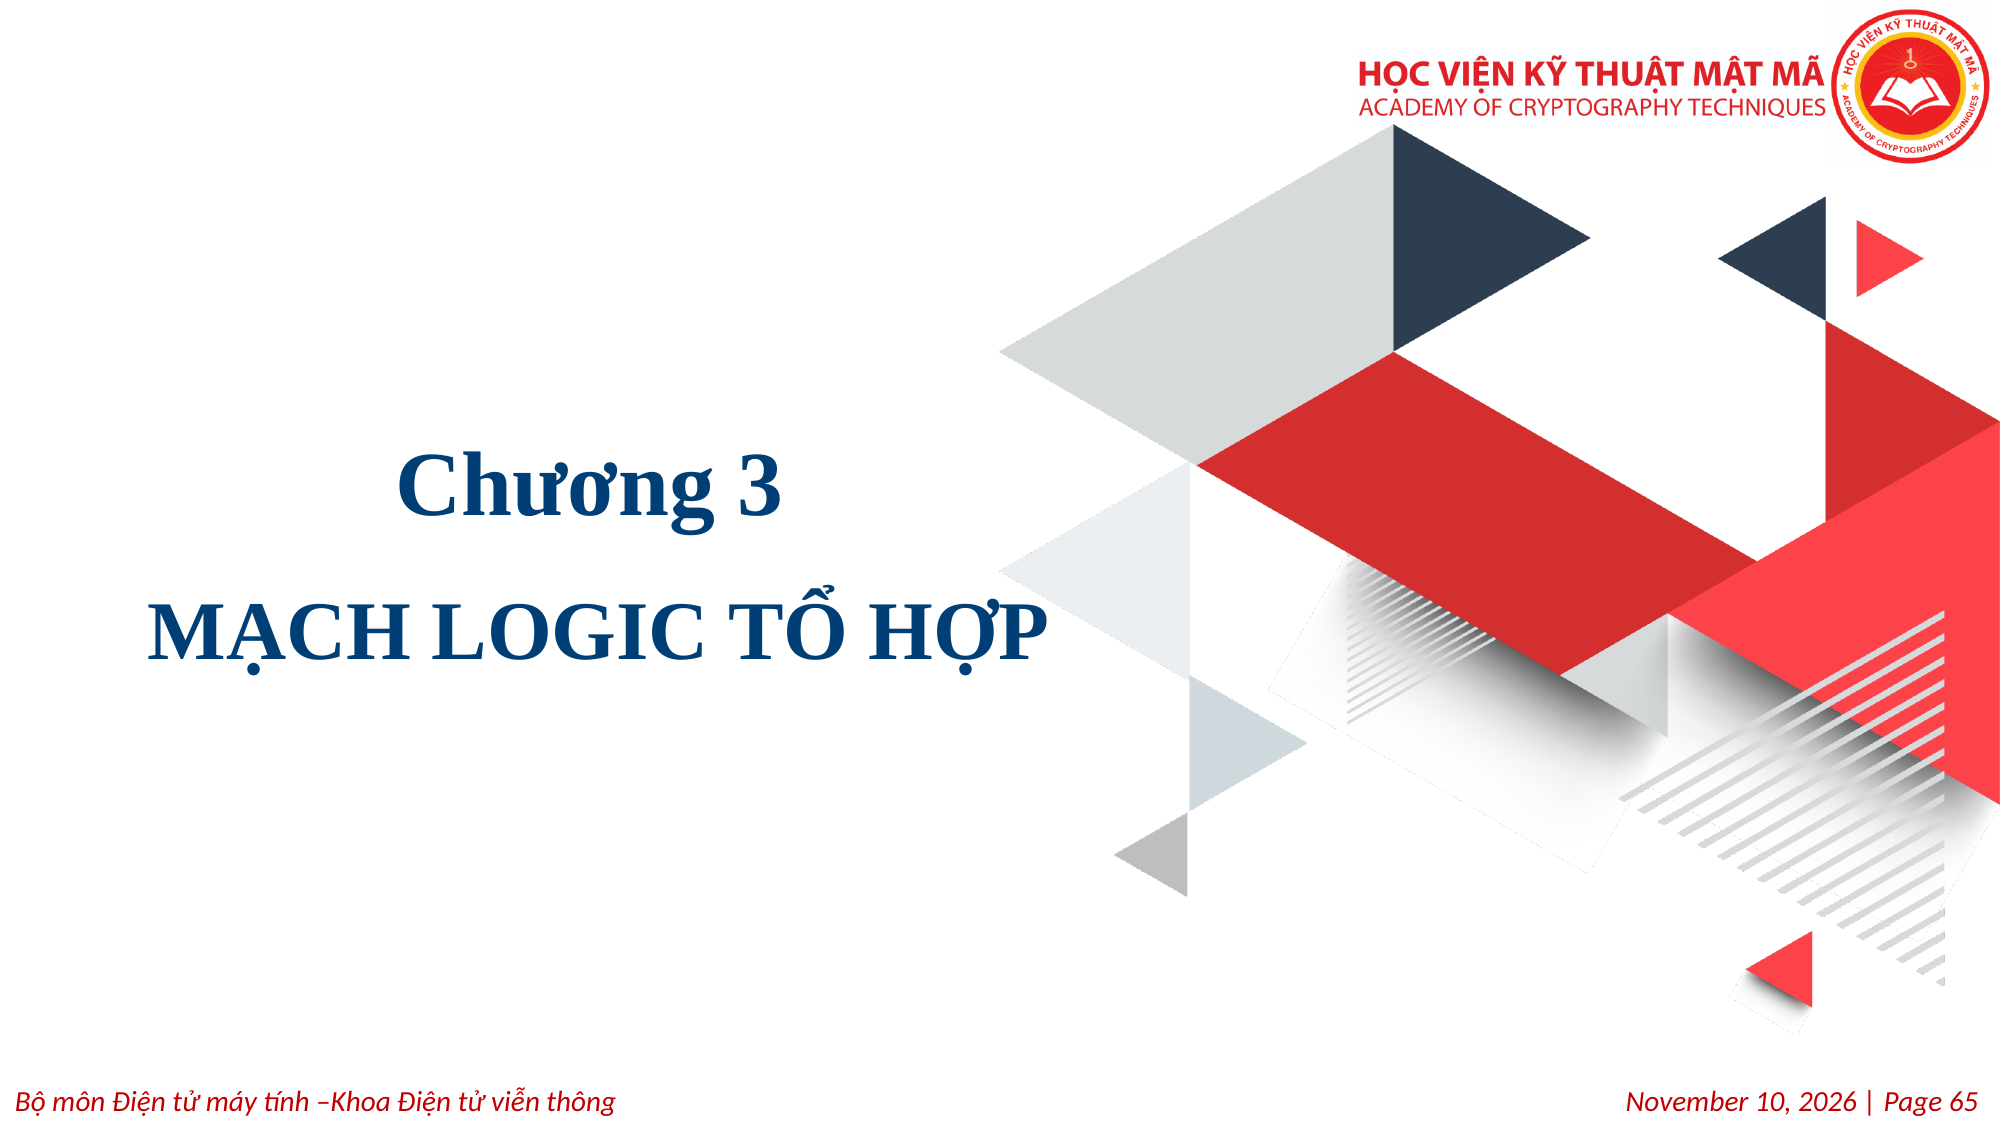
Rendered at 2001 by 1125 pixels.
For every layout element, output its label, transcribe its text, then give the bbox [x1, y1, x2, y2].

text_box Chương 3 [0, 416, 1180, 542]
text_box MẠCH LOGIC TỔ HỢP [132, 569, 1162, 684]
picture [999, 6, 2000, 1035]
